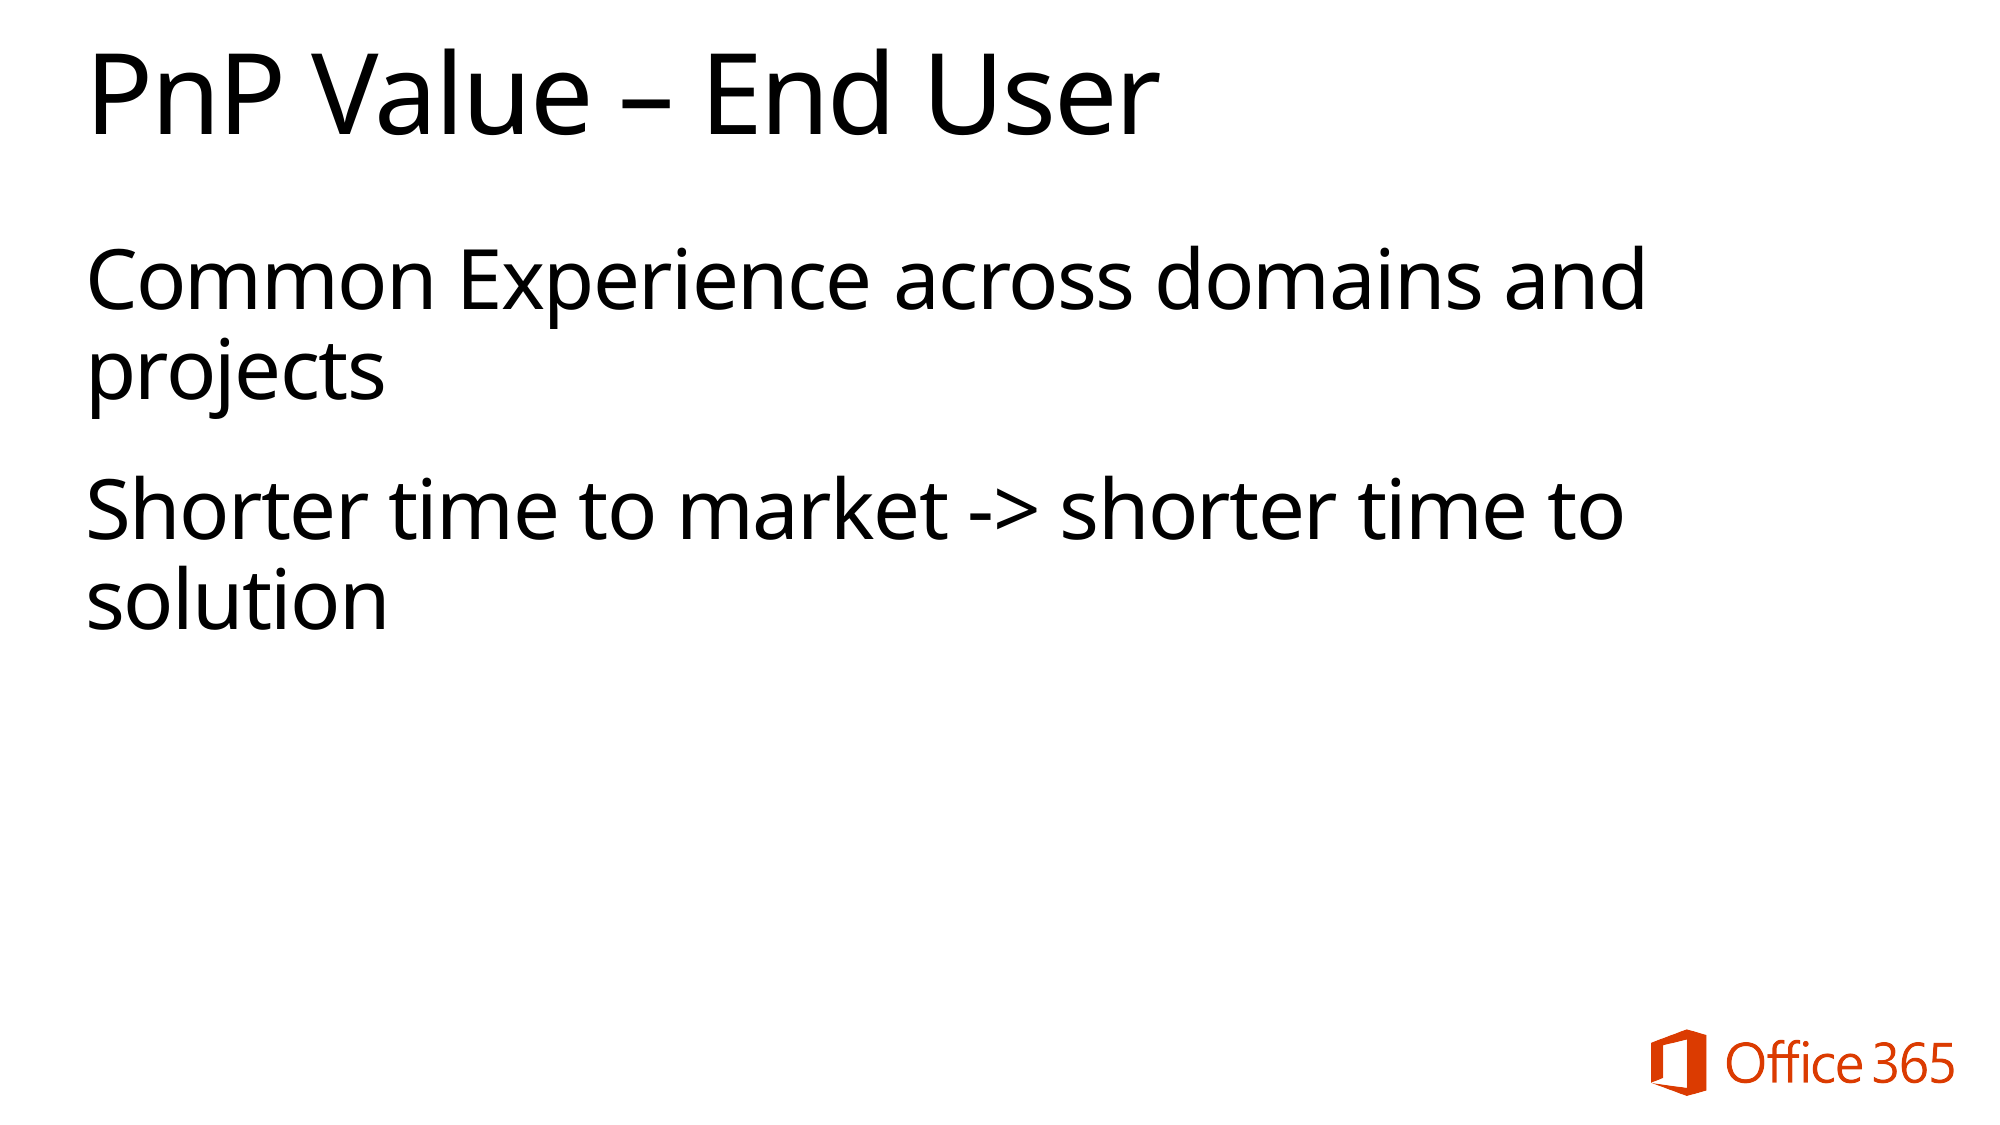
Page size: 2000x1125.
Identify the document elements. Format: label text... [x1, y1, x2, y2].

title PnP Value – End User [85, 37, 1914, 161]
list Common Experience across domains and projects Shorter time to market -> shorter time to solution [85, 237, 1914, 562]
picture [1622, 1000, 1981, 1125]
